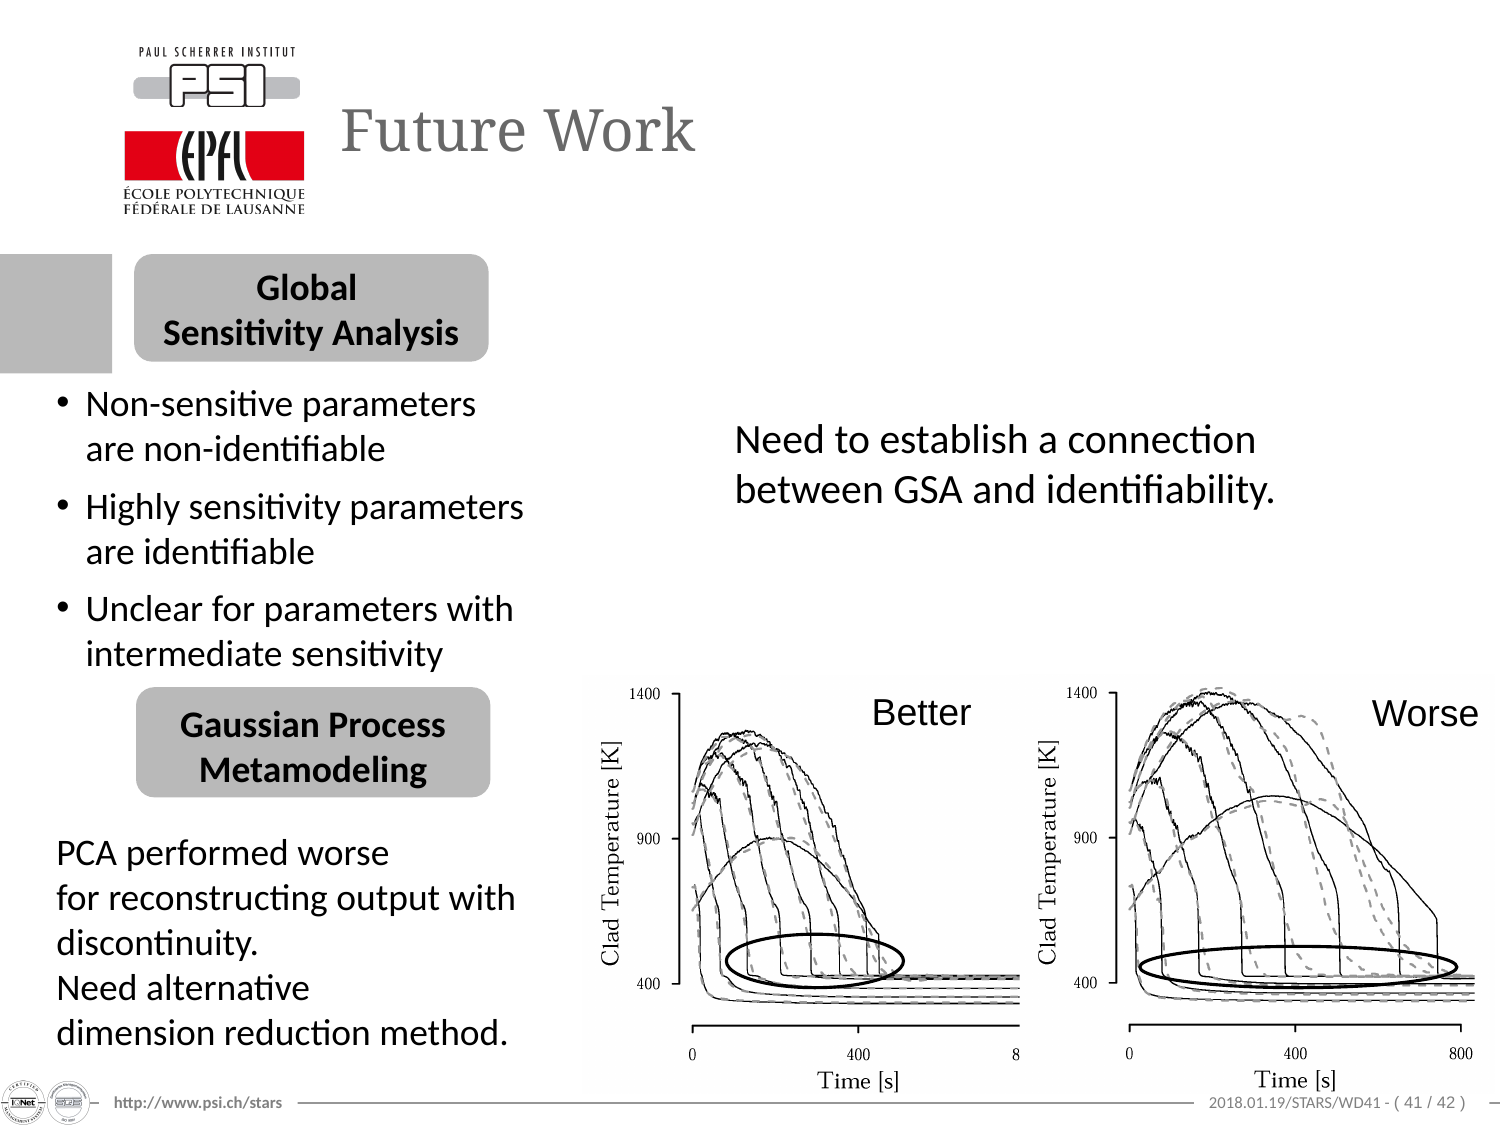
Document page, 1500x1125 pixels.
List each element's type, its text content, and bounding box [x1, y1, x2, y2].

picture [581, 674, 1495, 1095]
text_box Need to establish a connection between GSA and identifiability. [719, 255, 1341, 669]
text_box Non-sensitive parameters are non-identifiable Highly sensitivity parameters are identifiable Unclear for parameters with intermediate sensitivity [41, 384, 621, 669]
text_box Gaussian Process Metamodeling [136, 687, 491, 798]
title Future Work [340, 47, 1459, 209]
text_box Global Sensitivity Analysis [134, 254, 489, 362]
picture [0, 1080, 90, 1125]
text_box PCA performed worse for reconstructing output with discontinuity. Need alternative dimension reduction method. [41, 798, 576, 1083]
